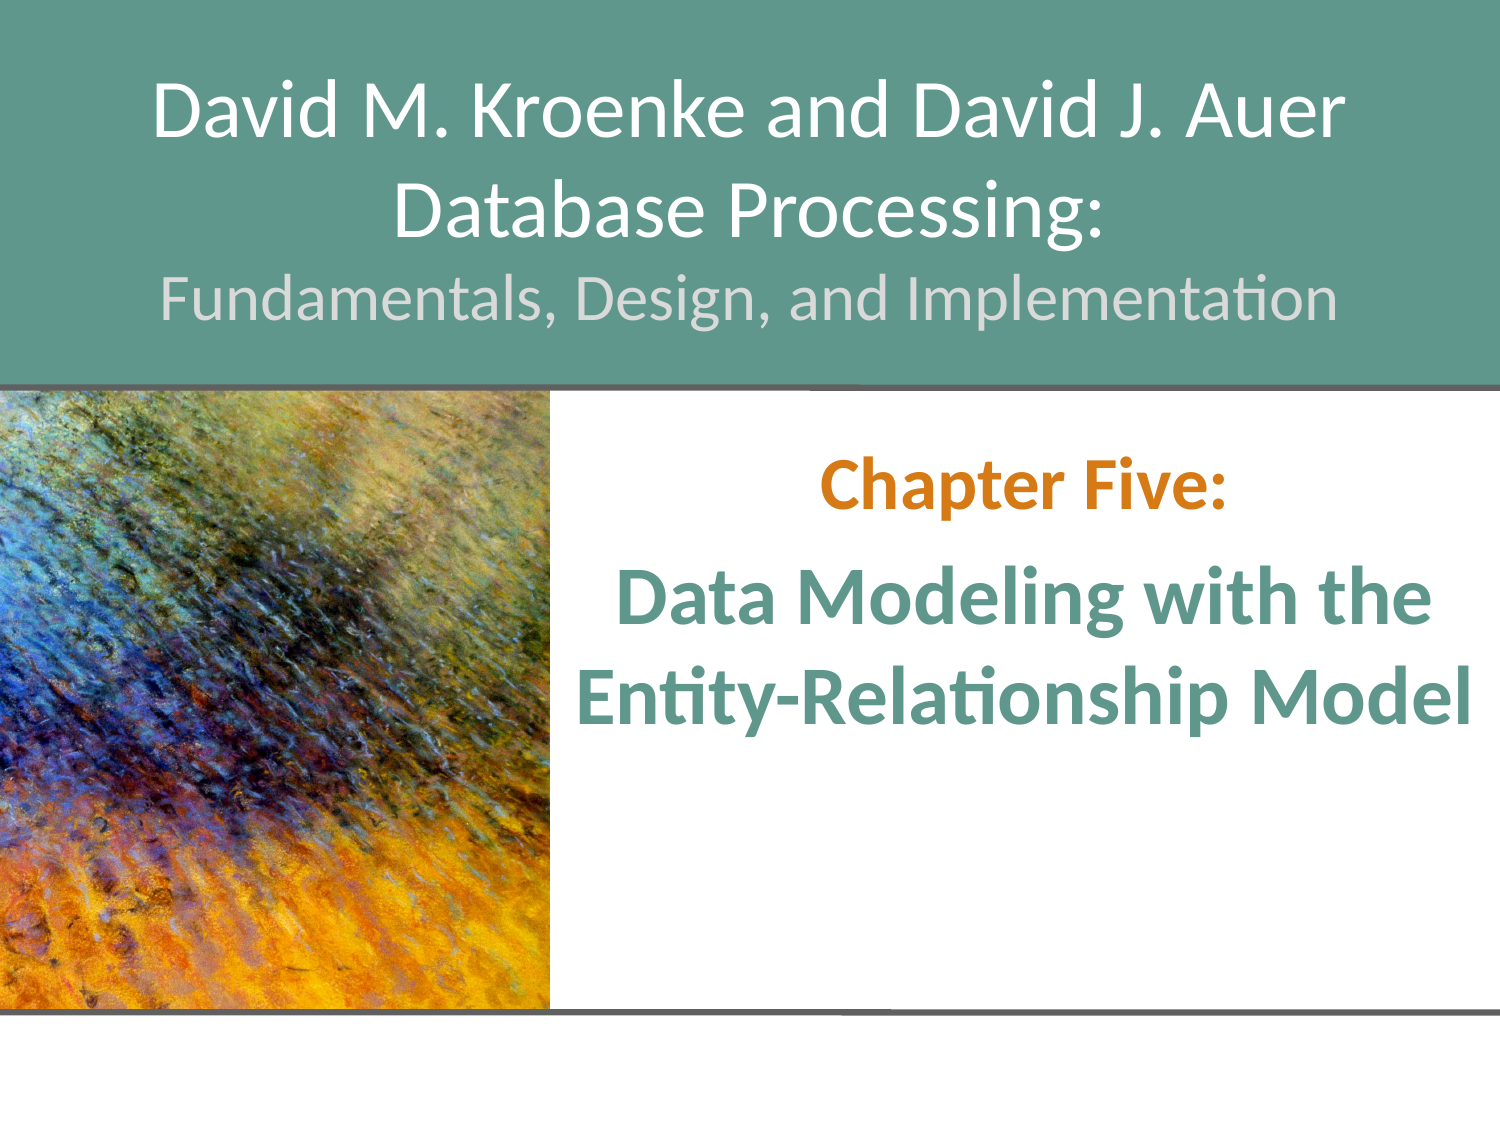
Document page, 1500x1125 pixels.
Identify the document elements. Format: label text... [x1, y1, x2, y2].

text_box [554, 397, 1388, 513]
text_box [75, 249, 1388, 384]
text_box Chapter Five: Data Modeling with the Entity-Relationship Model [554, 394, 1500, 1009]
picture [0, 388, 551, 1011]
title David M. Kroenke and David J. Auer Database Processing: Fundamentals, Design, and Implementation [0, 0, 1500, 384]
